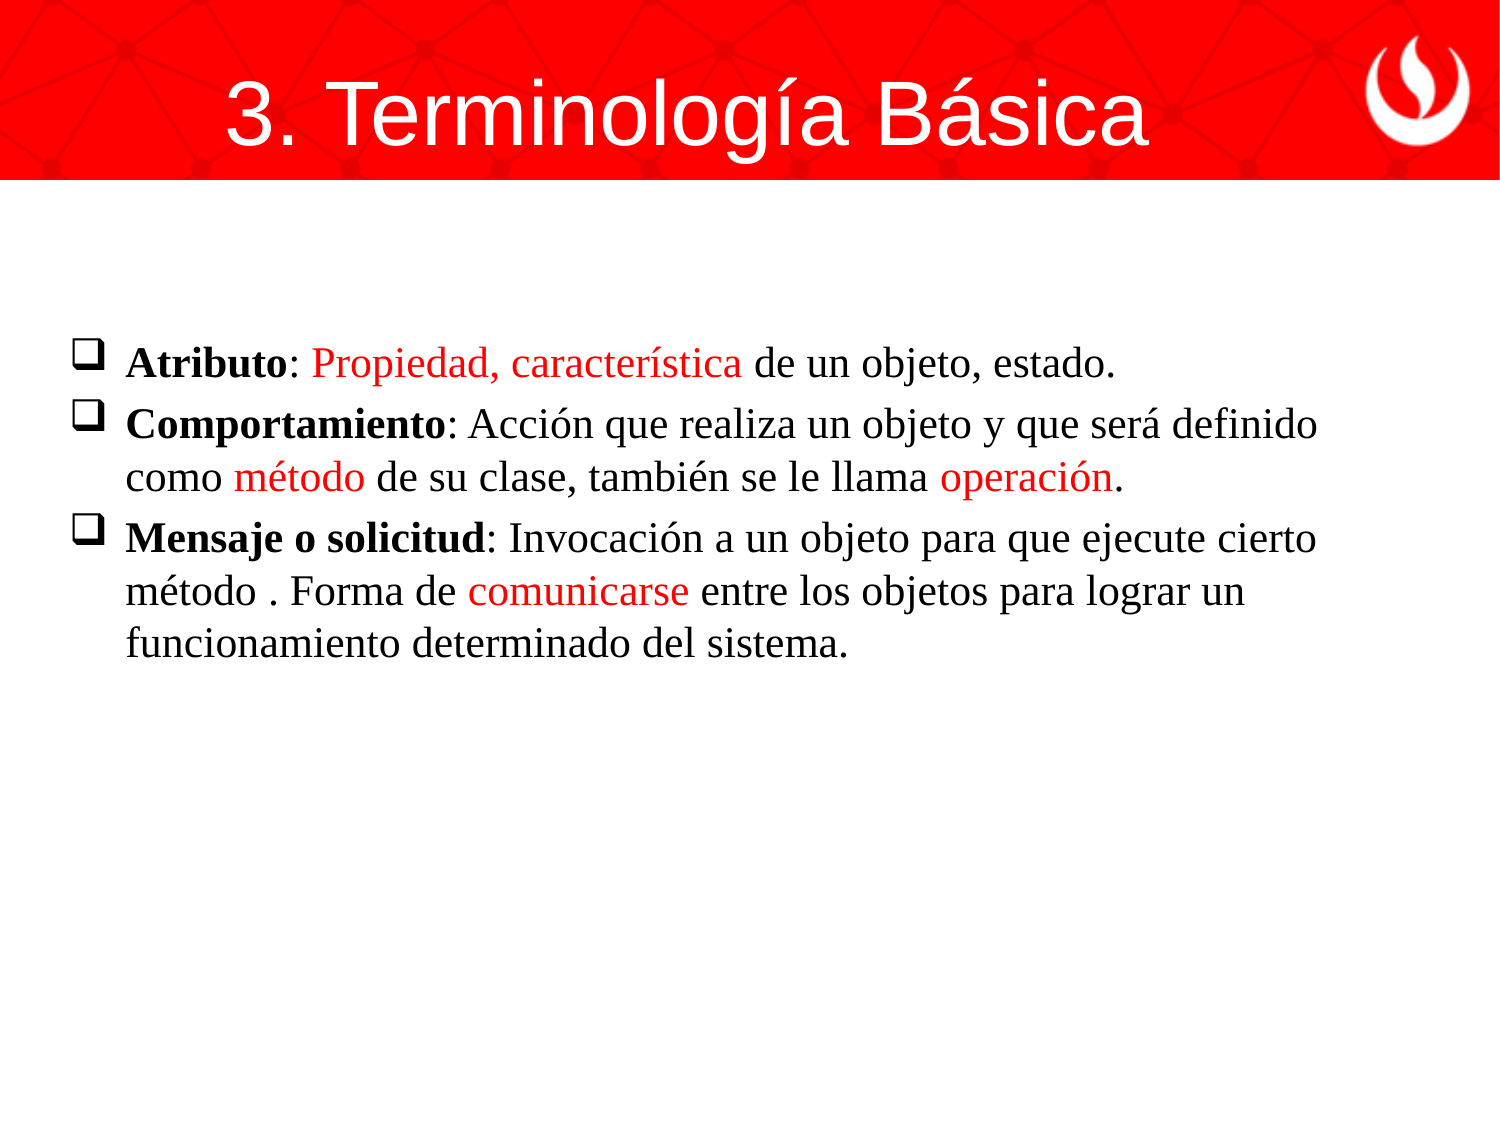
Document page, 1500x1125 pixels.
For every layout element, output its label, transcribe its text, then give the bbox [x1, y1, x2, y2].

list Atributo: Propiedad, característica de un objeto, estado. Comportamiento: Acción que realiza un objeto y que será definido como método de su clase, también se le llama operación. Mensaje o solicitud: Invocación a un objeto para que ejecute cierto método . Forma de comunicarse entre los objetos para lograr un funcionamiento determinado del sistema. [54, 326, 1433, 860]
title 3. Terminología Básica [12, 15, 1363, 203]
picture [0, 0, 1500, 180]
